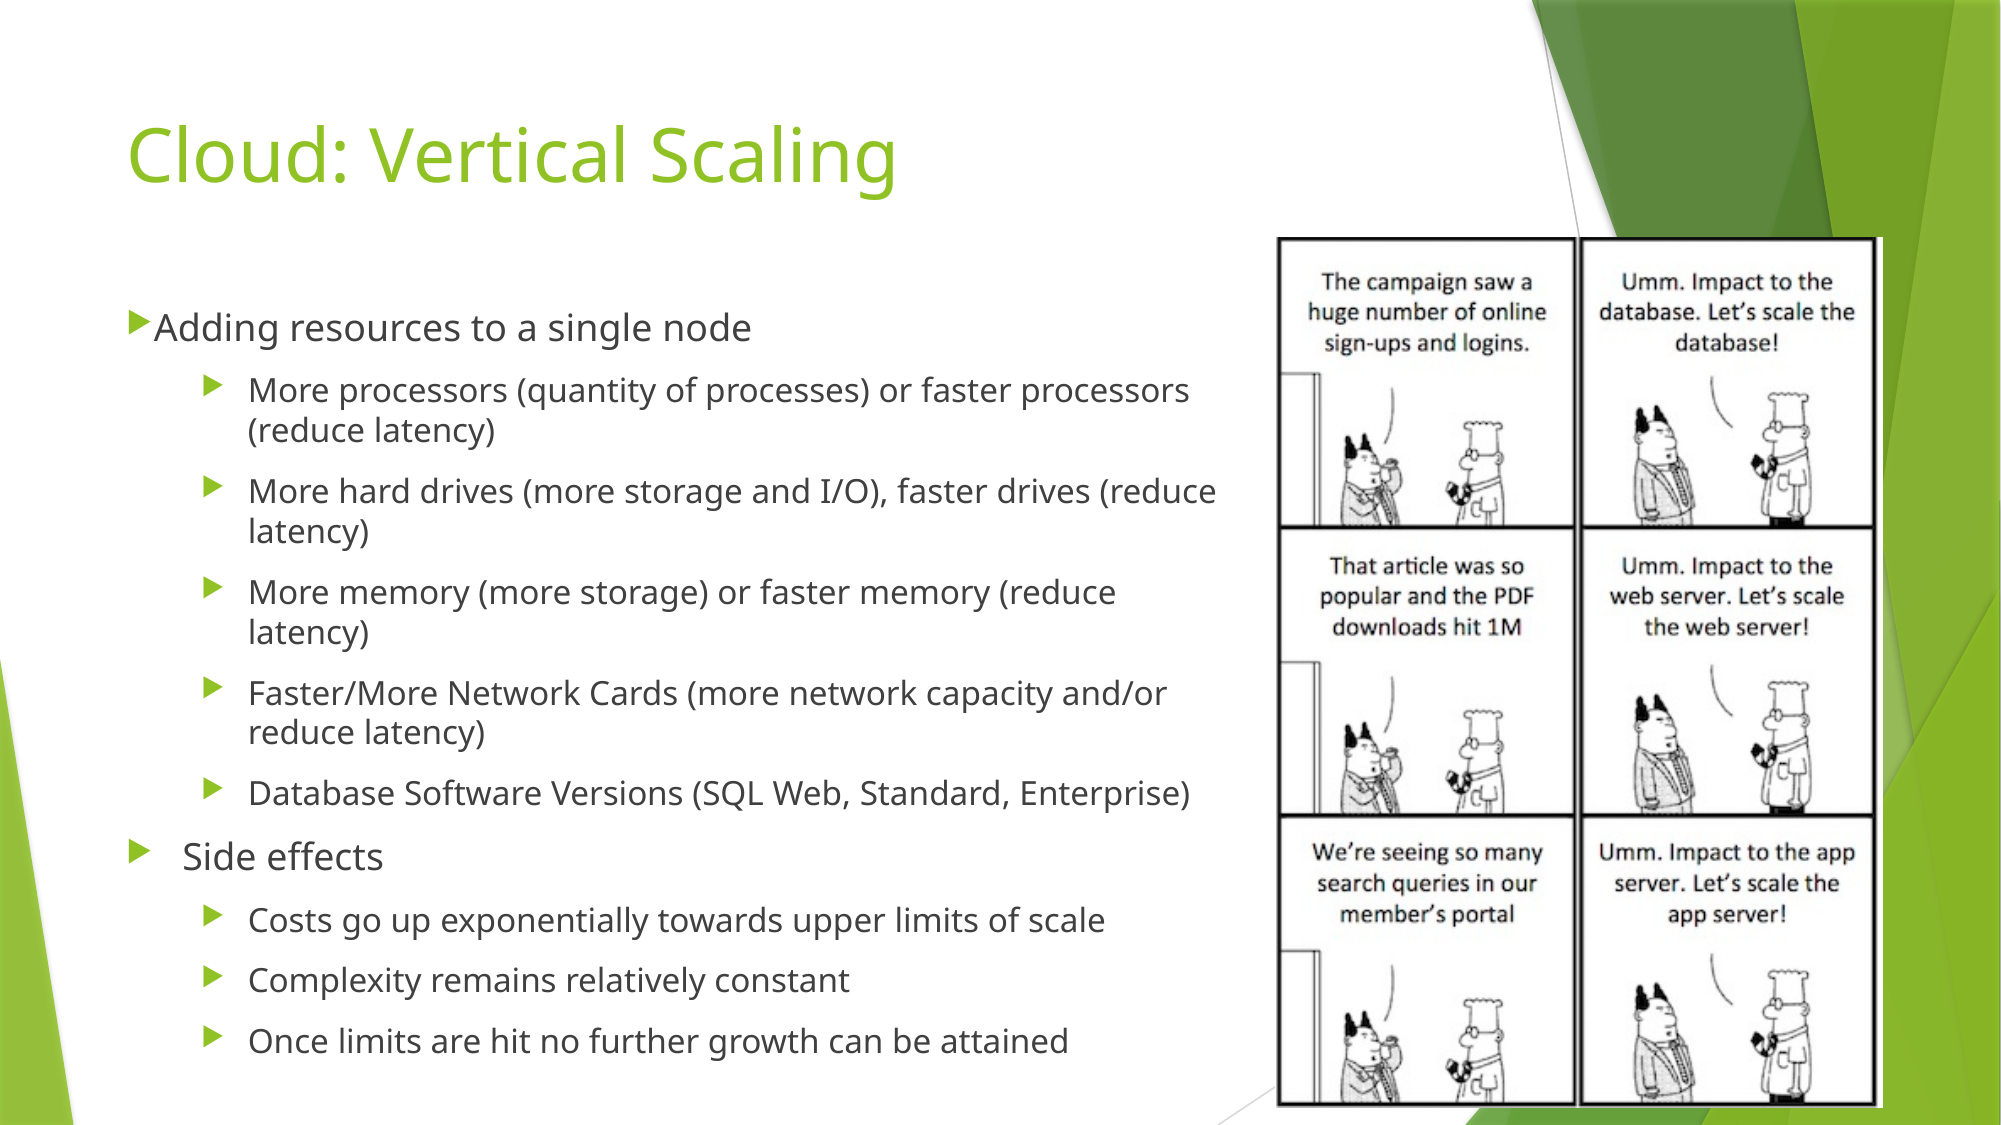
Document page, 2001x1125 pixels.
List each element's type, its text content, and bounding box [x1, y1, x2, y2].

picture [1274, 237, 1884, 1108]
list Adding resources to a single node More processors (quantity of processes) or faster processors (reduce latency) More hard drives (more storage and I/O), faster drives (reduce latency) More memory (more storage) or faster memory (reduce latency) Faster/More Network Cards (more network capacity and/or reduce latency) Database Software Versions (SQL Web, Standard, Enterprise) Side effects Costs go up exponentially towards upper limits of scale Complexity remains relatively constant Once limits are hit no further growth can be attained [111, 296, 1248, 1108]
title Cloud: Vertical Scaling [111, 99, 1522, 317]
